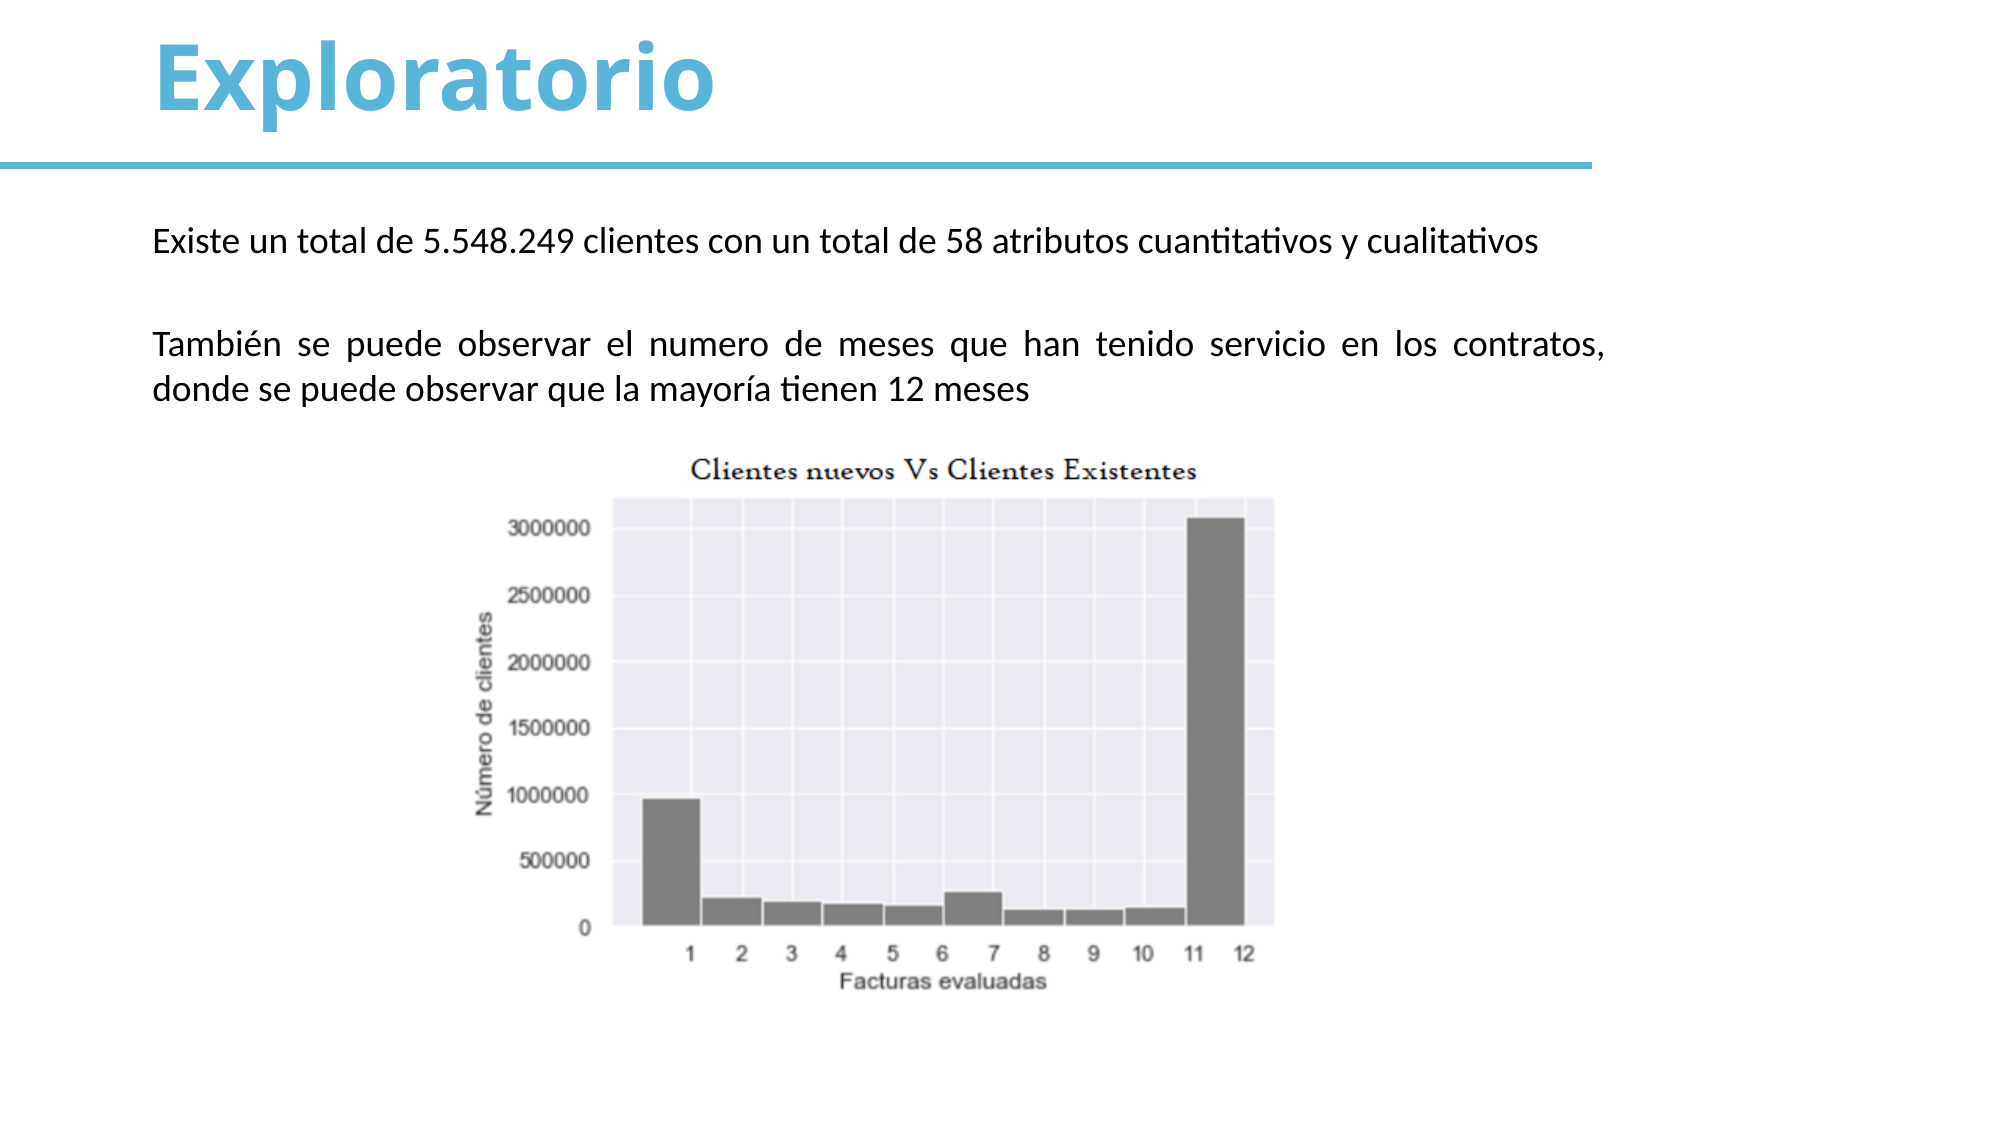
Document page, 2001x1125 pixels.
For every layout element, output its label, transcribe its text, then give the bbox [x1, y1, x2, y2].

text_box También se puede observar el numero de meses que han tenido servicio en los contratos, donde se puede observar que la mayoría tienen 12 meses [137, 311, 1622, 417]
text_box Existe un total de 5.548.249 clientes con un total de 58 atributos cuantitativos y cualitativos [137, 208, 1622, 269]
title Exploratorio [137, 22, 1863, 139]
picture [468, 456, 1291, 1016]
